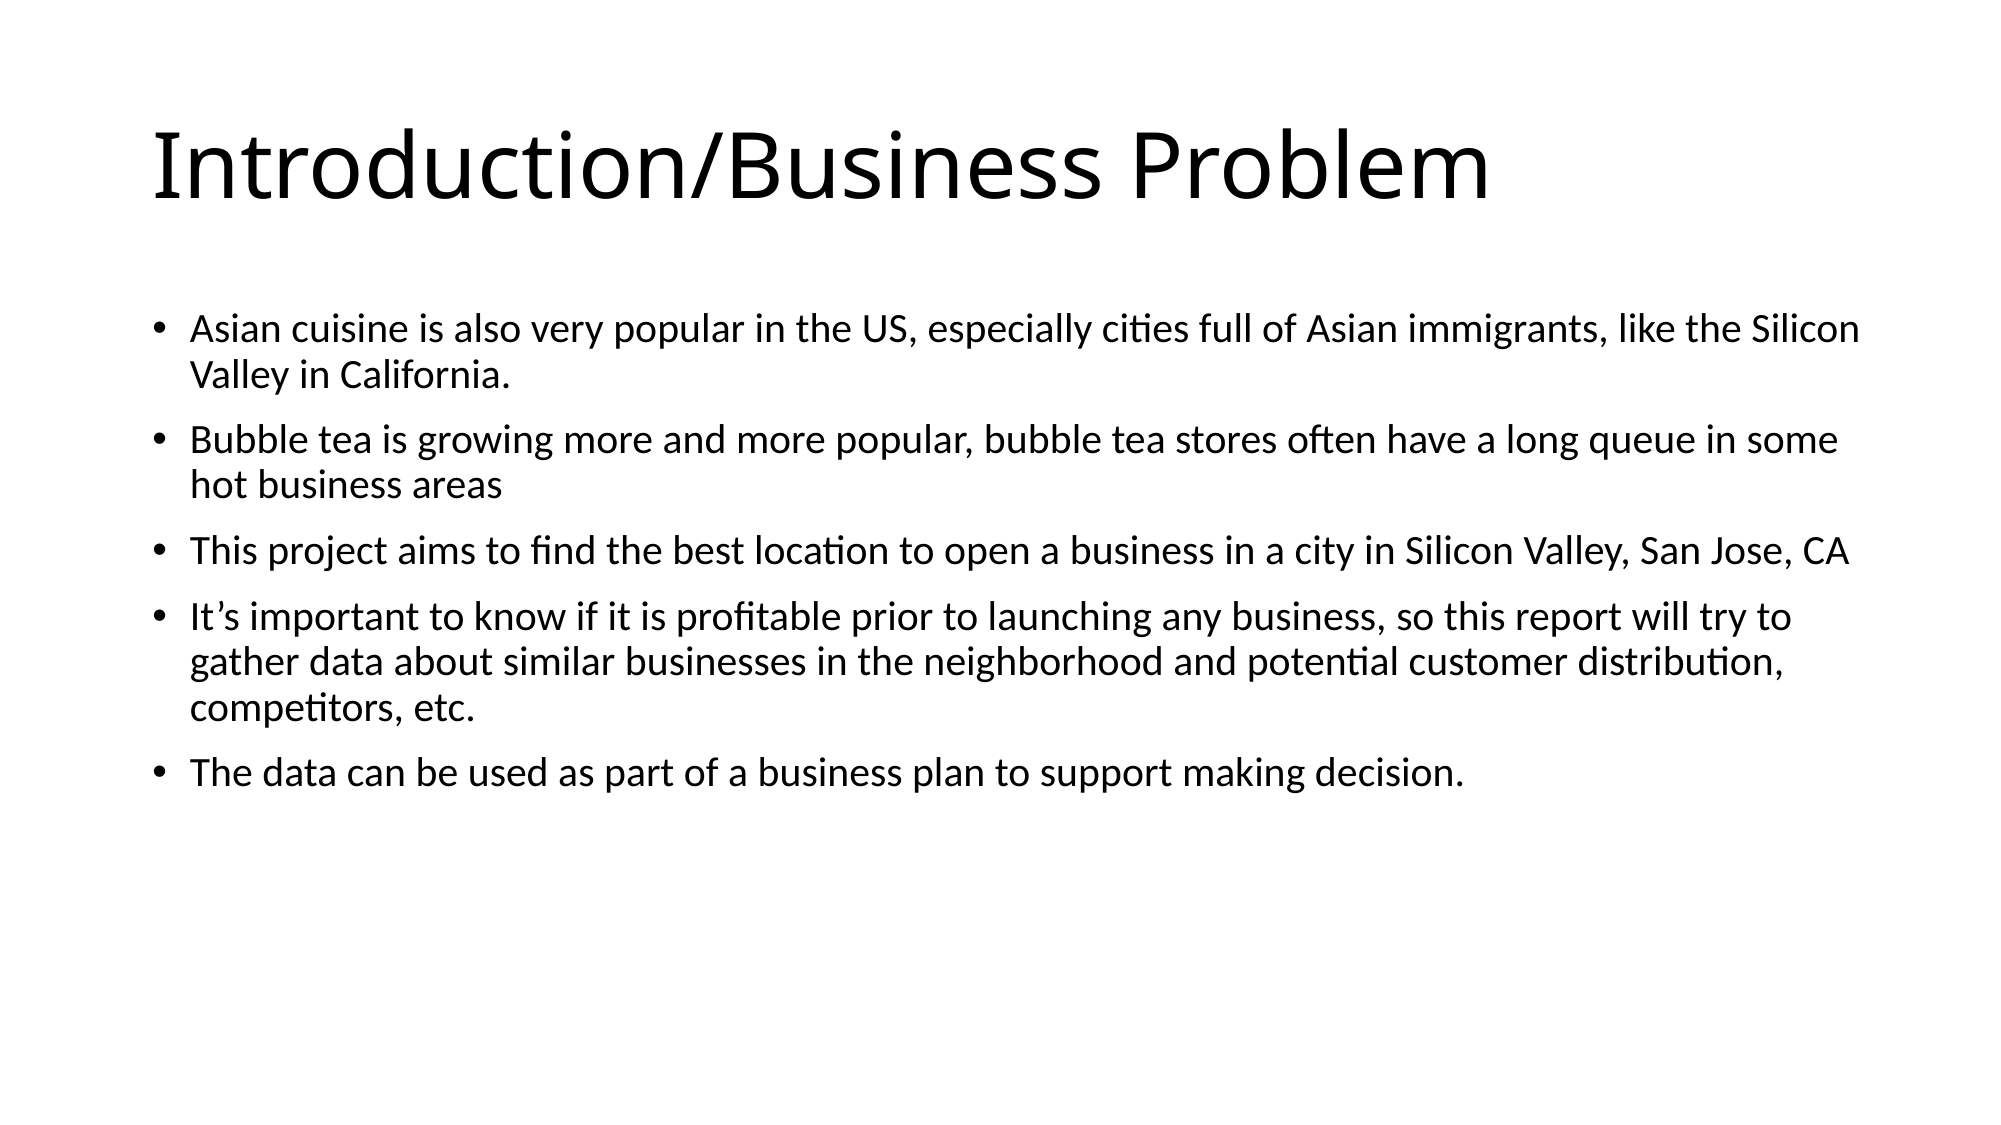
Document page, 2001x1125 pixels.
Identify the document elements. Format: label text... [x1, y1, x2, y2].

title Introduction/Business Problem [137, 59, 1863, 278]
list Asian cuisine is also very popular in the US, especially cities full of Asian immigrants, like the Silicon Valley in California. Bubble tea is growing more and more popular, bubble tea stores often have a long queue in some hot business areas This project aims to find the best location to open a business in a city in Silicon Valley, San Jose, CA It’s important to know if it is profitable prior to launching any business, so this report will try to gather data about similar businesses in the neighborhood and potential customer distribution, competitors, etc. The data can be used as part of a business plan to support making decision. [137, 299, 1888, 1014]
